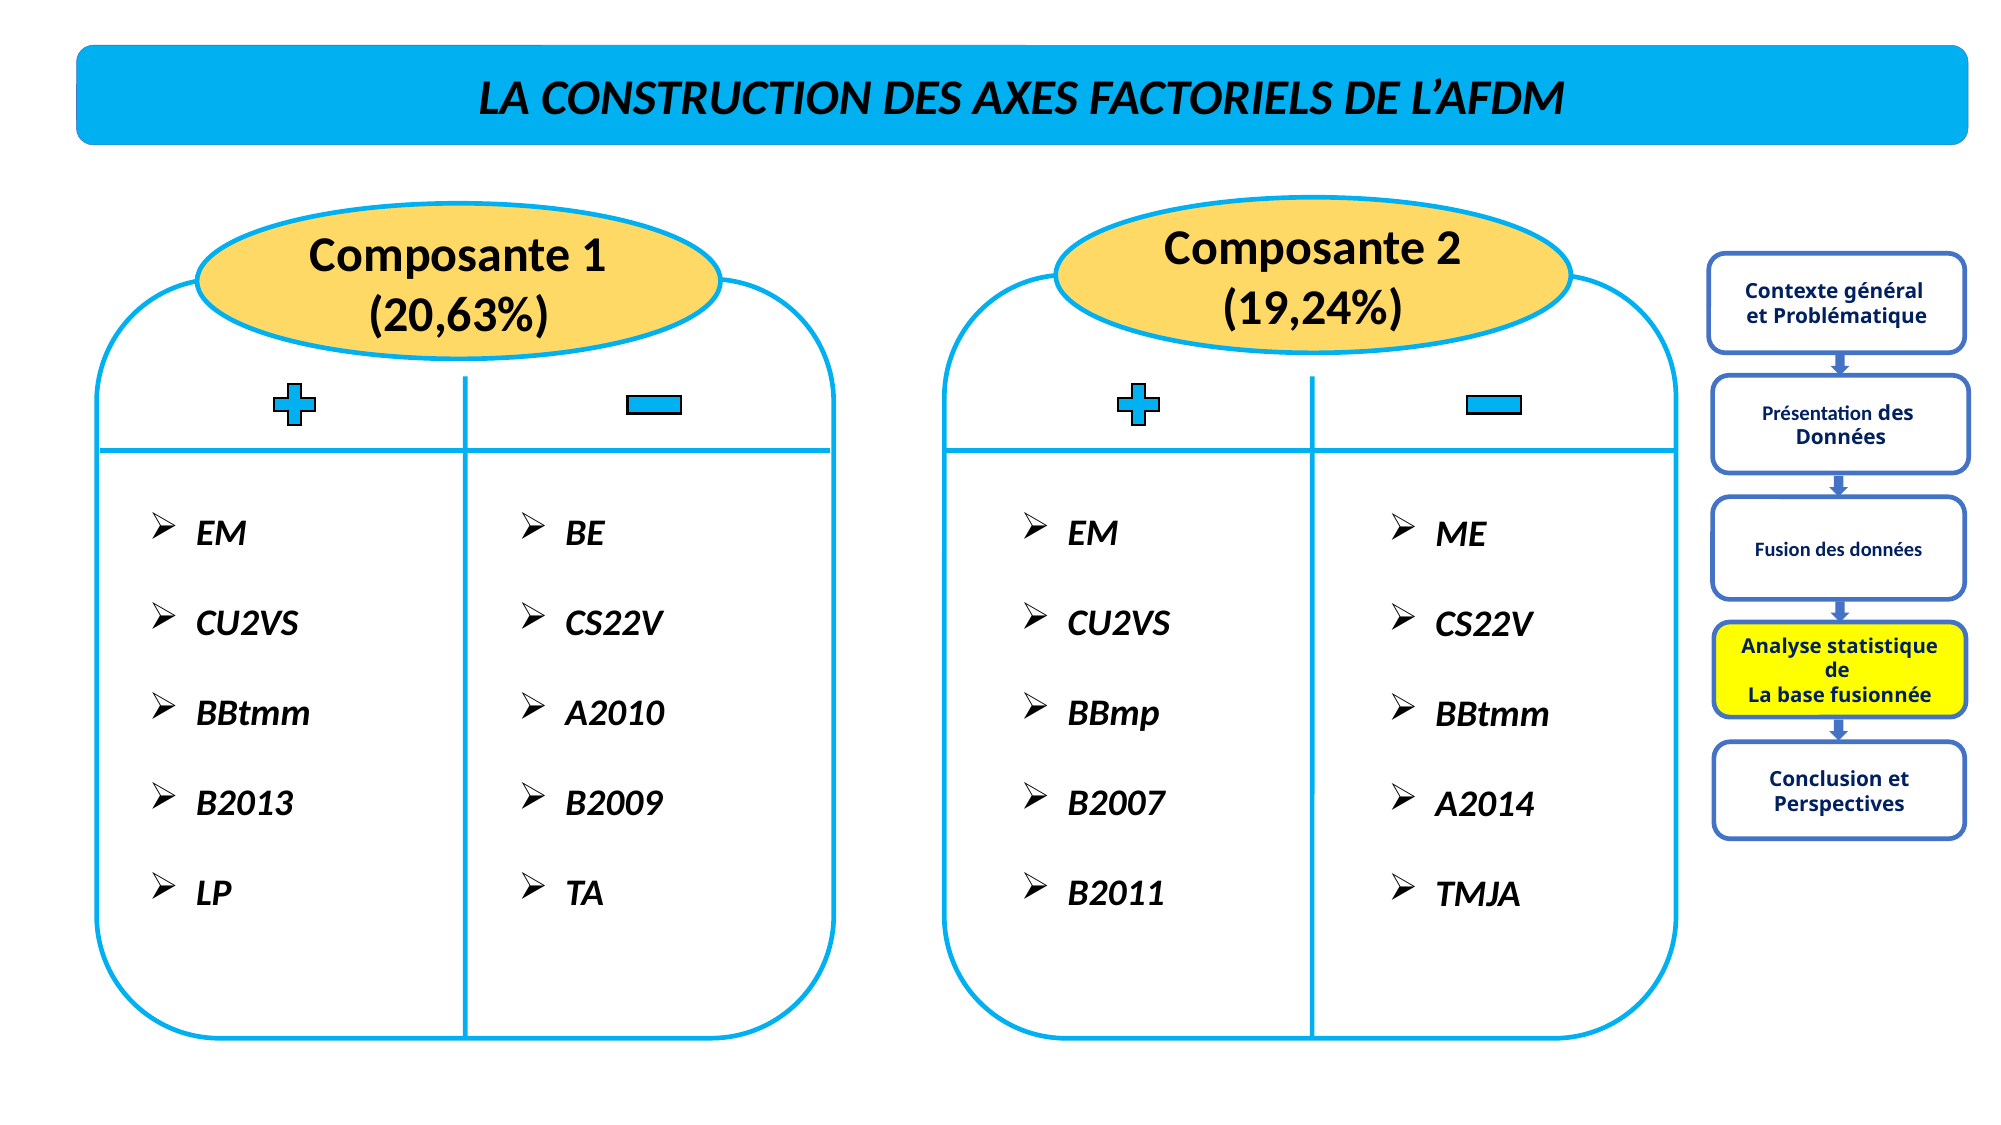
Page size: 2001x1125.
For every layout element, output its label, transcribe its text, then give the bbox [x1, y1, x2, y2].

text_box Conclusion et Perspectives [1712, 740, 1966, 840]
text_box [1826, 718, 1851, 742]
text_box Analyse statistique de La base fusionnée [1712, 620, 1968, 719]
text_box BE CS22V A2010 B2009 TA [503, 500, 789, 966]
text_box [943, 274, 1678, 1040]
text_box [626, 395, 682, 415]
text_box Présentation des Données [1711, 374, 1970, 475]
text_box [1117, 383, 1160, 426]
text_box EM CU2VS BBmp B2007 B2011 [1006, 500, 1281, 966]
text_box Contexte général et Problématique [1707, 252, 1966, 354]
text_box ME CS22V BBtmm A2014 TMJA [1373, 501, 1648, 967]
text_box LA CONSTRUCTION DES AXES FACTORIELS DE L’AFDM [75, 44, 1970, 146]
text_box EM CU2VS BBtmm B2013 LP [134, 500, 420, 966]
text_box [1826, 474, 1851, 498]
text_box [1466, 395, 1522, 415]
text_box [95, 278, 835, 1040]
text_box Fusion des données [1711, 495, 1966, 601]
text_box Composante 2 (19,24%) [1054, 196, 1572, 354]
text_box [1828, 600, 1852, 624]
text_box [273, 383, 316, 426]
text_box [1828, 353, 1852, 377]
text_box Composante 1 (20,63%) [195, 202, 722, 360]
